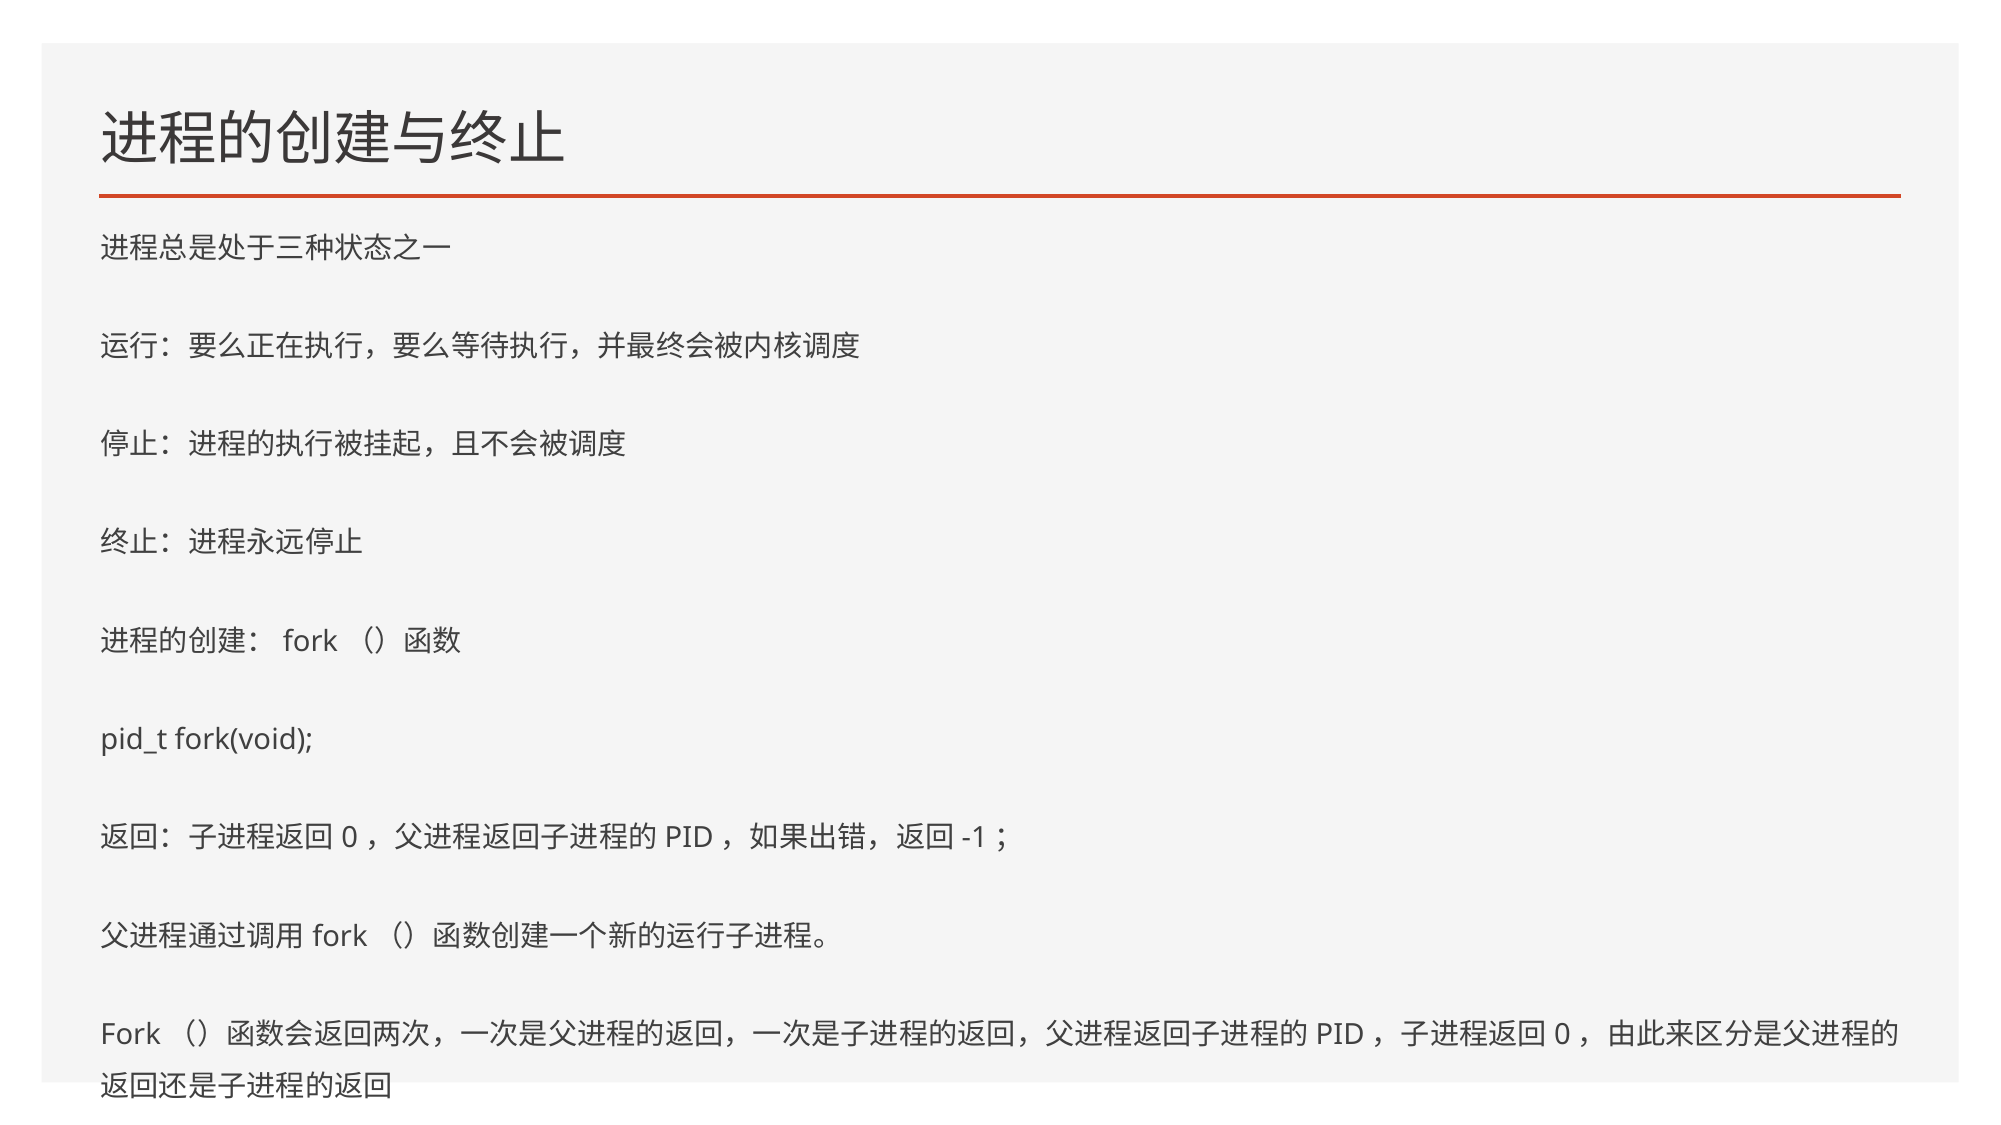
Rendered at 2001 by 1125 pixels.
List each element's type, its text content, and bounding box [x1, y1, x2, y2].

list 进程总是处于三种状态之一 运行：要么正在执行，要么等待执行，并最终会被内核调度 停止：进程的执行被挂起，且不会被调度 终止：进程永远停止 进程的创建：fork（）函数 pid_t fork(void); 返回：子进程返回0，父进程返回子进程的PID，如果出错，返回-1； 父进程通过调用fork（）函数创建一个新的运行子进程。 Fork（）函数会返回两次，一次是父进程的返回，一次是子进程的返回，父进程返回子进程的PID，子进程返回0，由此来区分是父进程的返回还是子进程的返回 [85, 203, 1934, 1020]
title 进程的创建与终止 [85, 73, 1214, 179]
